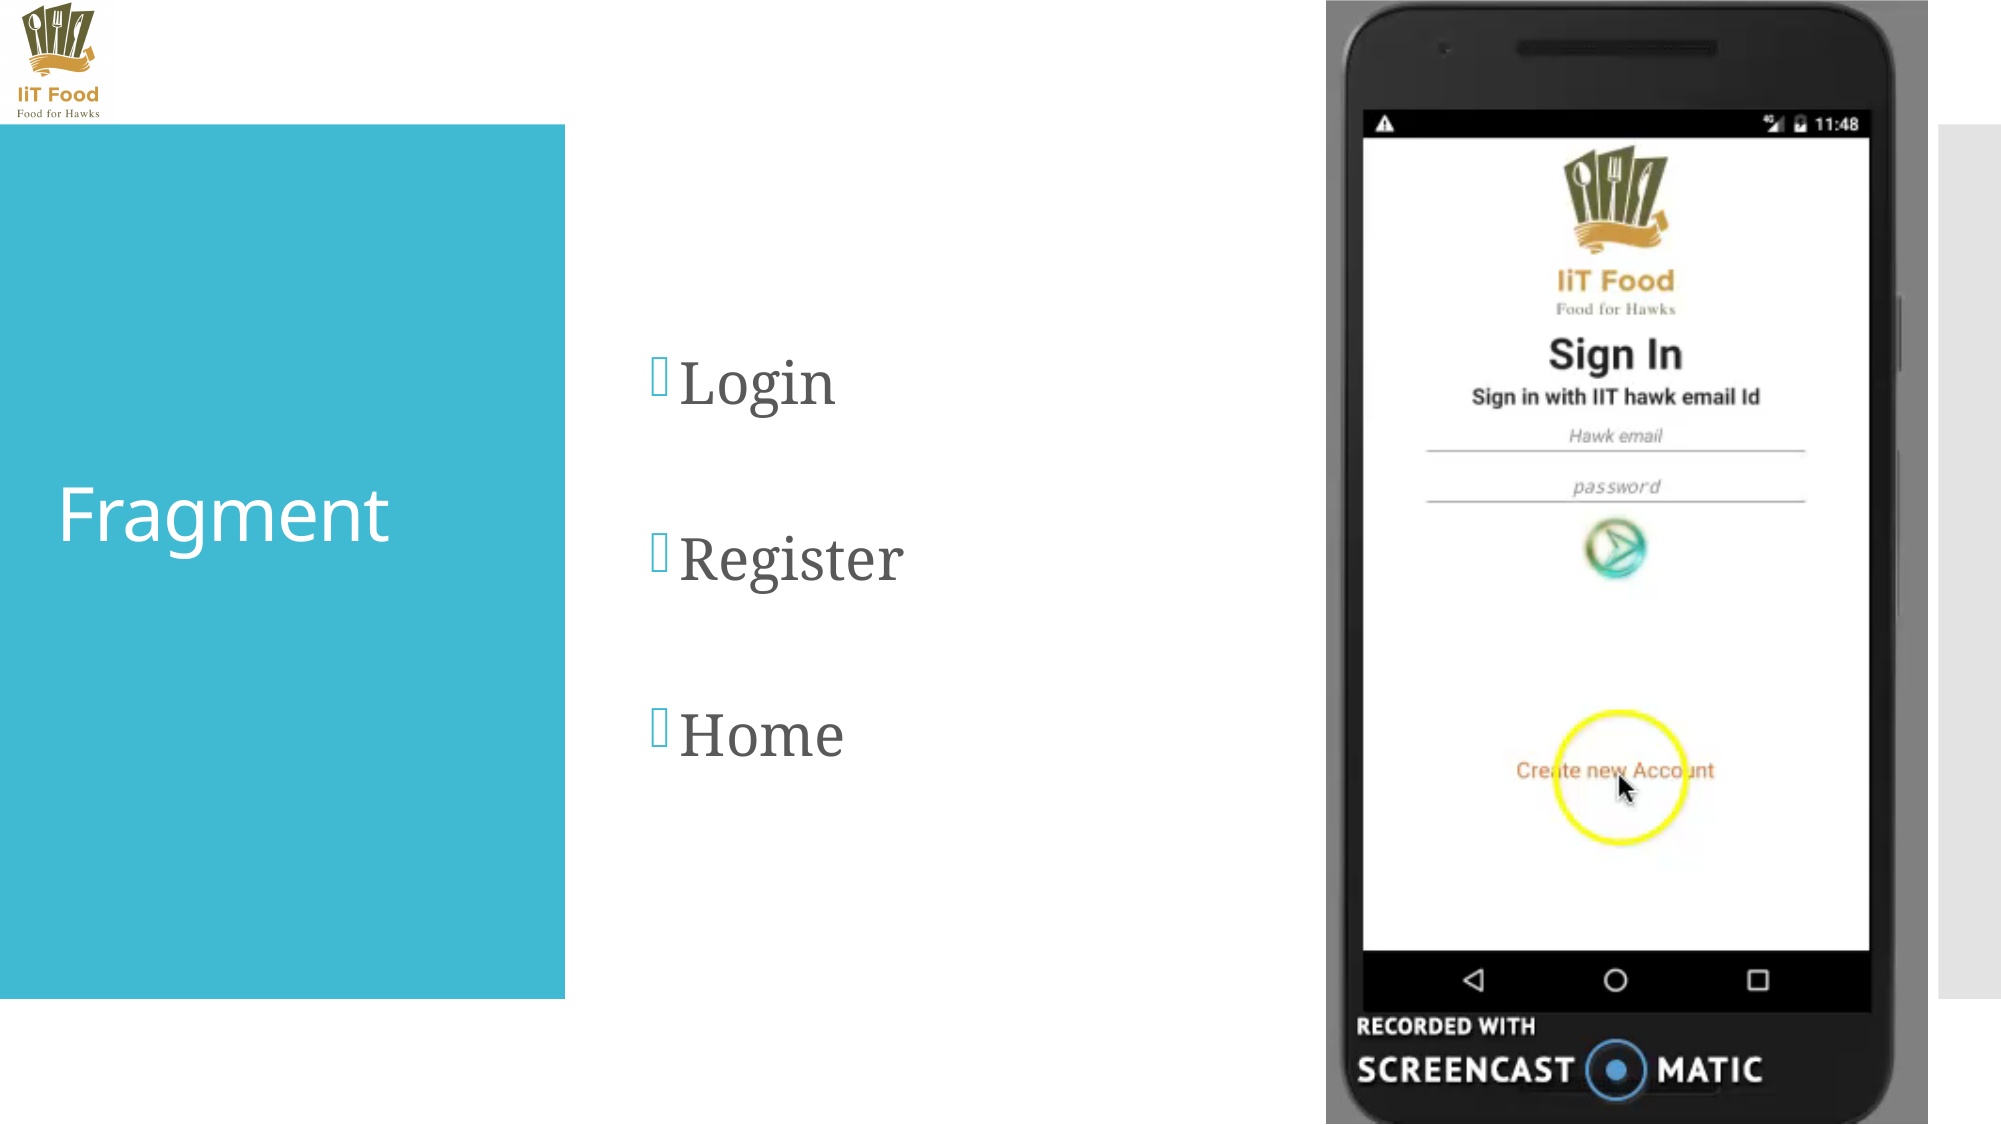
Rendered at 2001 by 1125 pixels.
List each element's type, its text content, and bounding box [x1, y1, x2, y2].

picture [0, 0, 116, 125]
list Login Register Home [634, 141, 1325, 982]
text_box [1325, 0, 1929, 1125]
title Fragment [41, 184, 525, 940]
